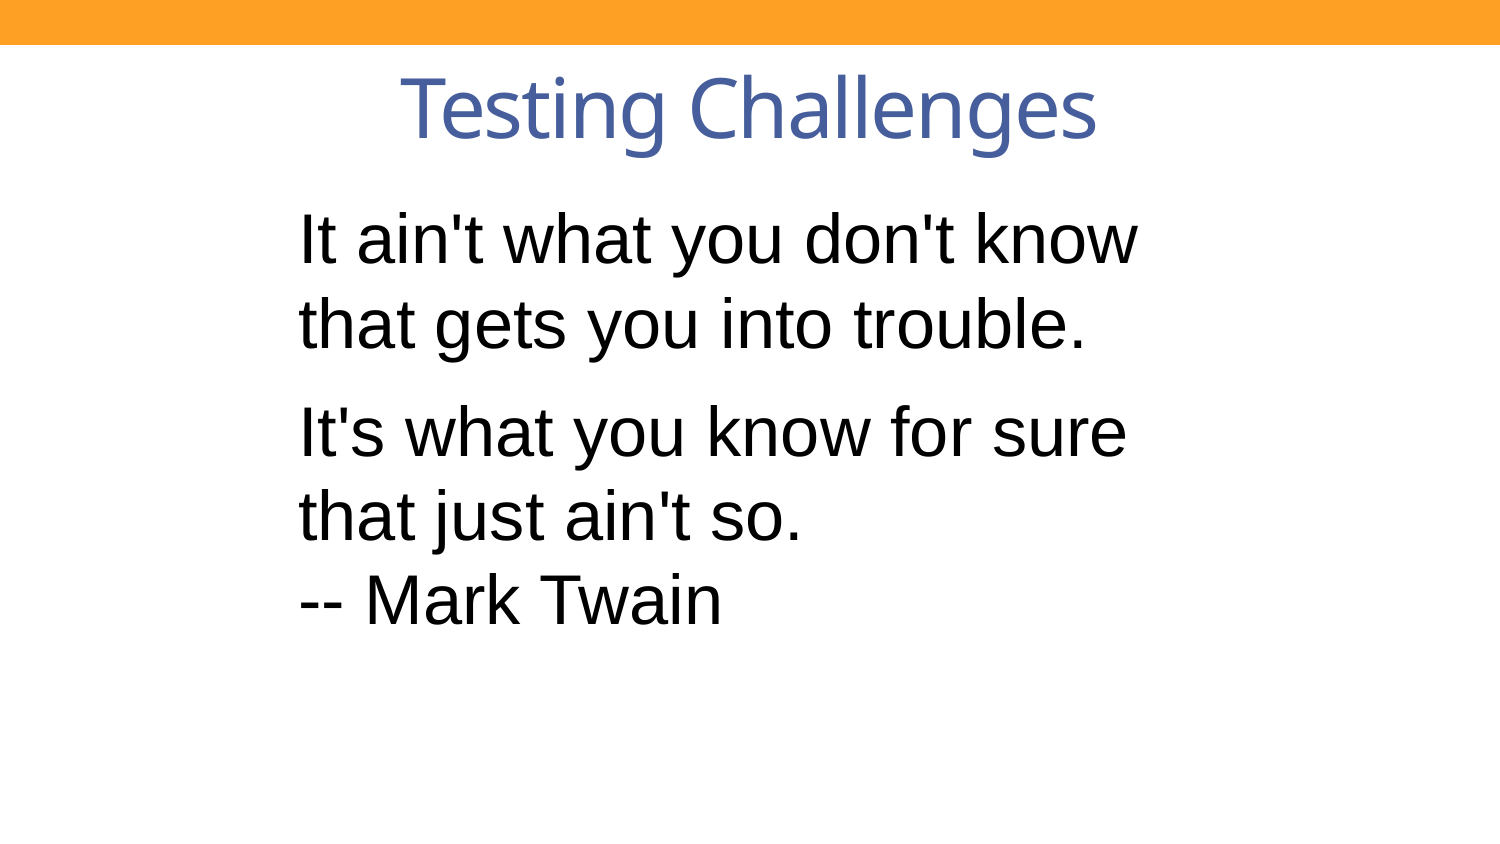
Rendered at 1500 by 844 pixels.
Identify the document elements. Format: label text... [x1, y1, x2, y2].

list It ain't what you don't know that gets you into trouble. It's what you know for sure that just ain't so. -- Mark Twain [283, 185, 1217, 786]
title Testing Challenges [75, 43, 1425, 166]
